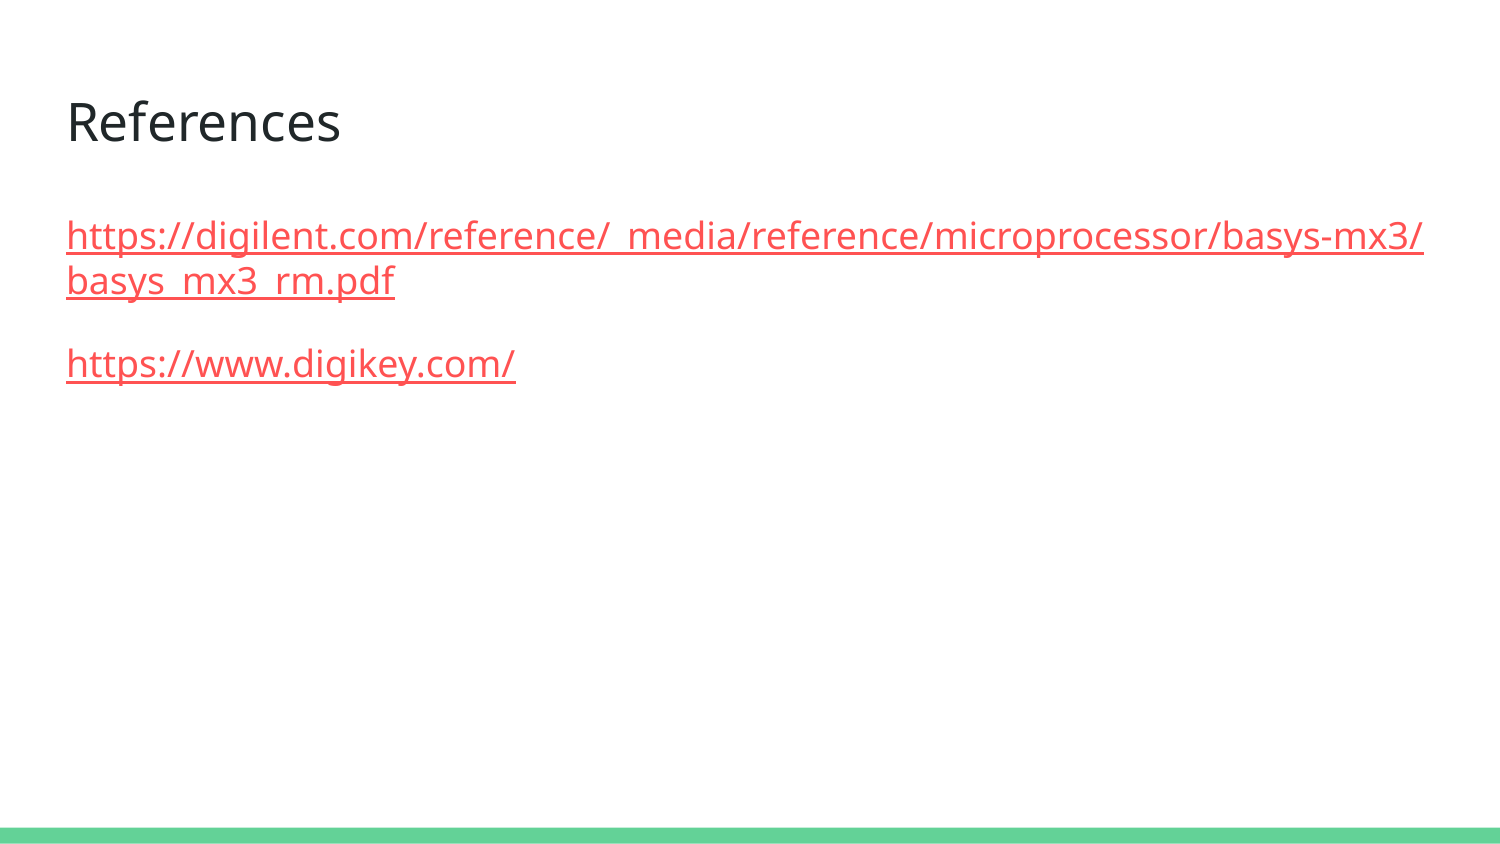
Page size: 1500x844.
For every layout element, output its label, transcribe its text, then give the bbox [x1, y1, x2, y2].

title References [51, 72, 1449, 167]
list https://digilent.com/reference/_media/reference/microprocessor/basys-mx3/basys_mx3_rm.pdf https://www.digikey.com/ [51, 189, 1449, 750]
